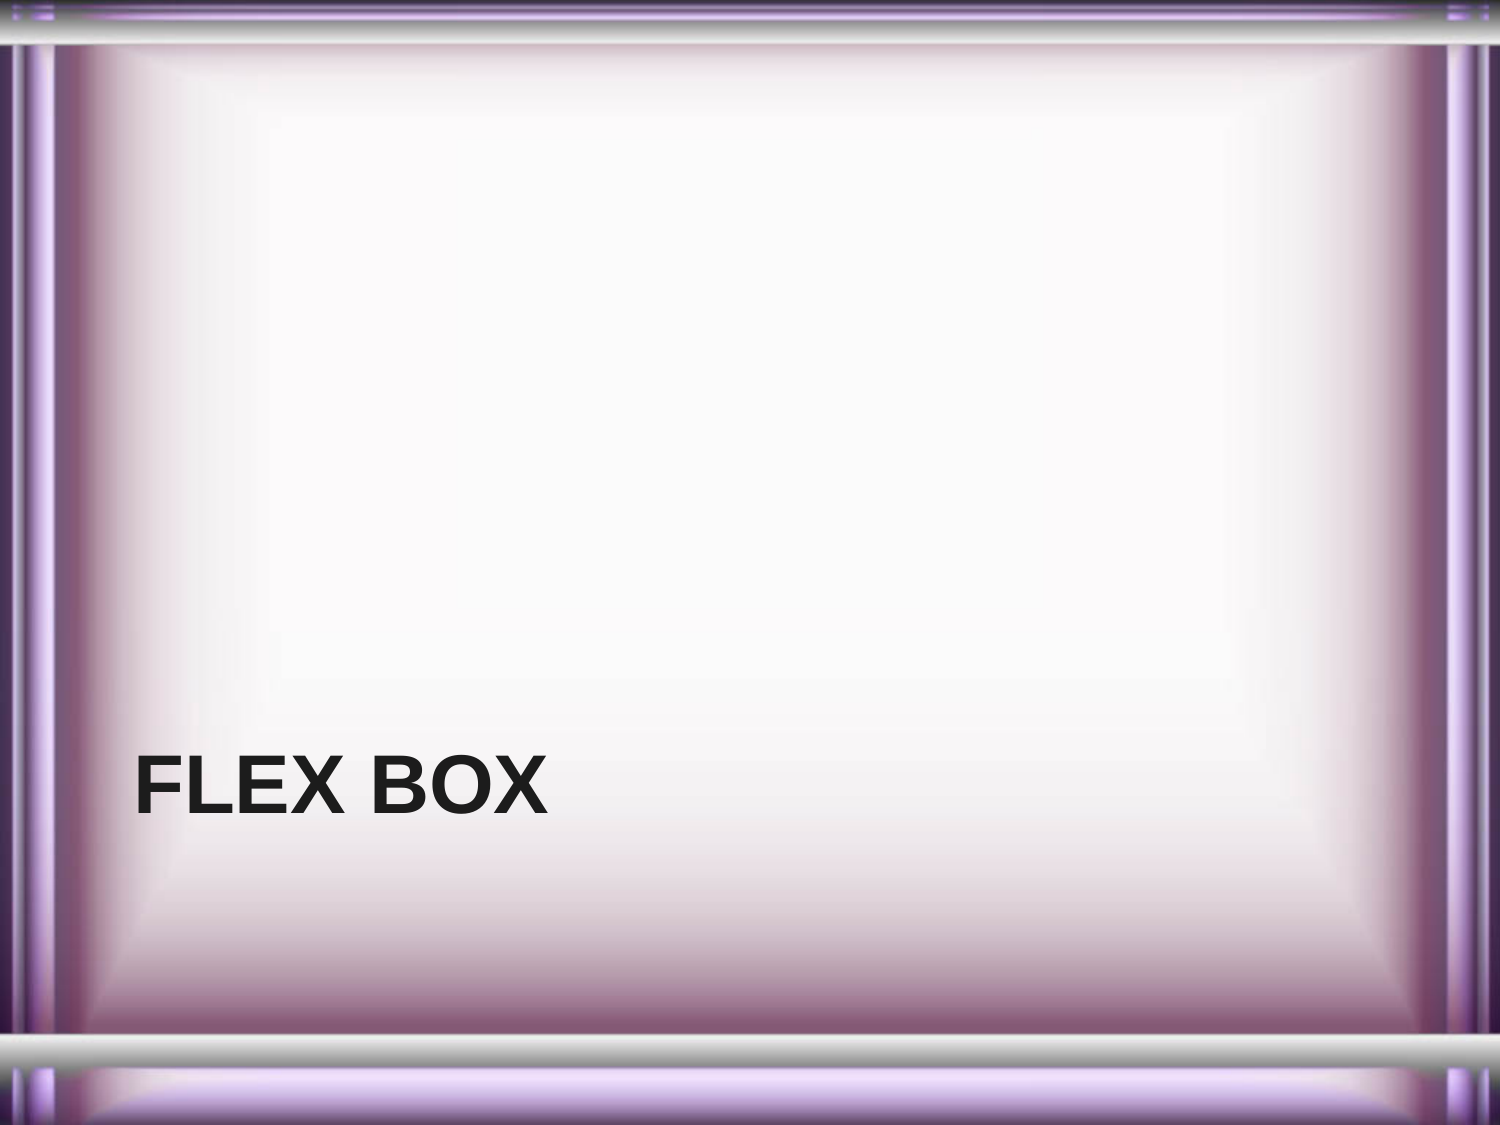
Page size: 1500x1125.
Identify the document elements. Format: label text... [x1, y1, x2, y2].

picture [0, 0, 1500, 1125]
title FLEX Box [118, 722, 1394, 947]
